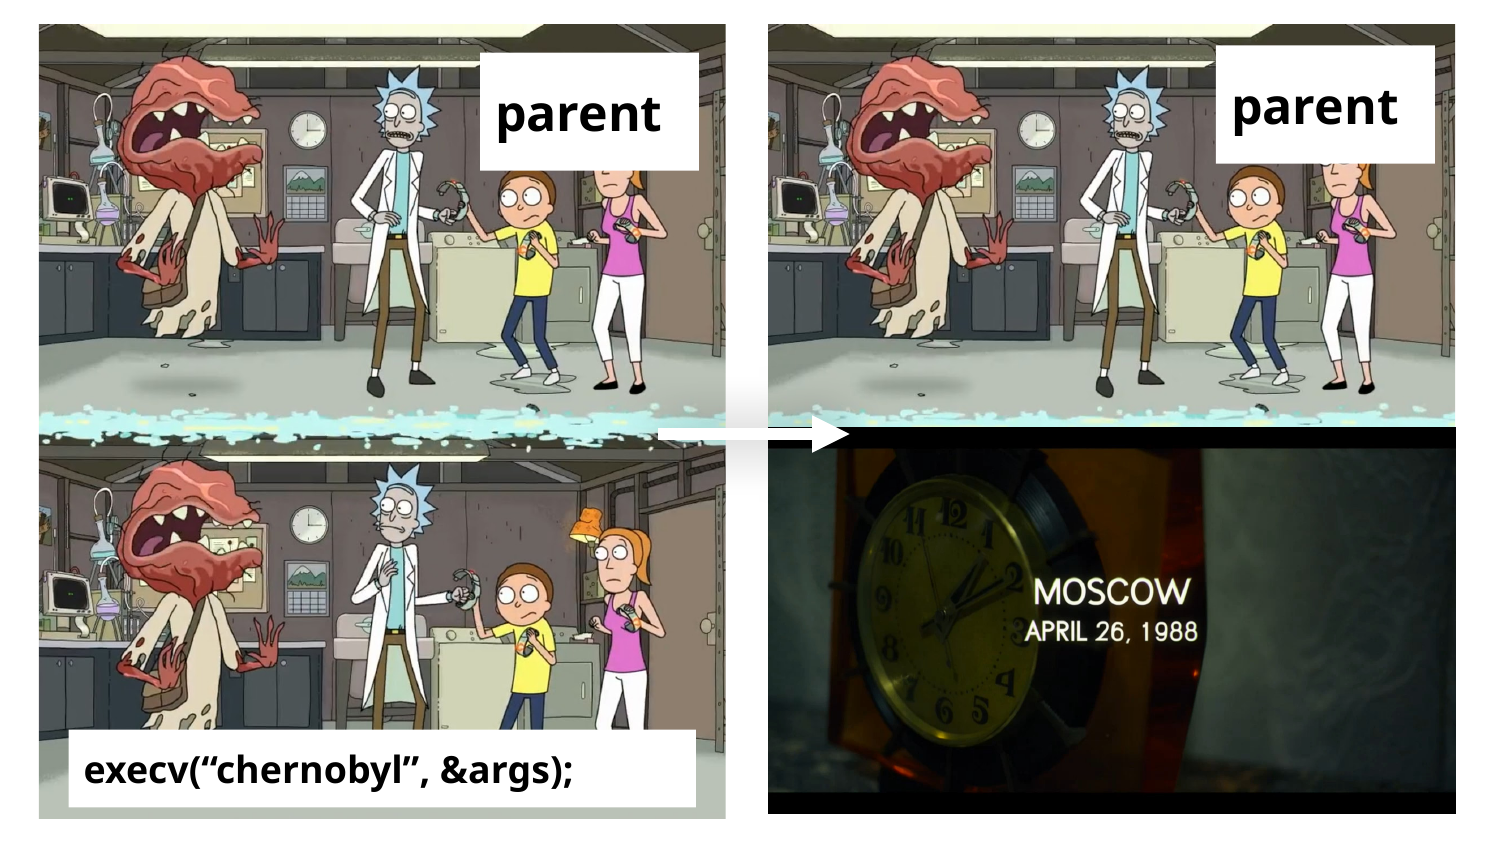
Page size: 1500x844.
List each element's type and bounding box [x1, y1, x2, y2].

picture [38, 24, 726, 819]
picture [767, 24, 1456, 814]
